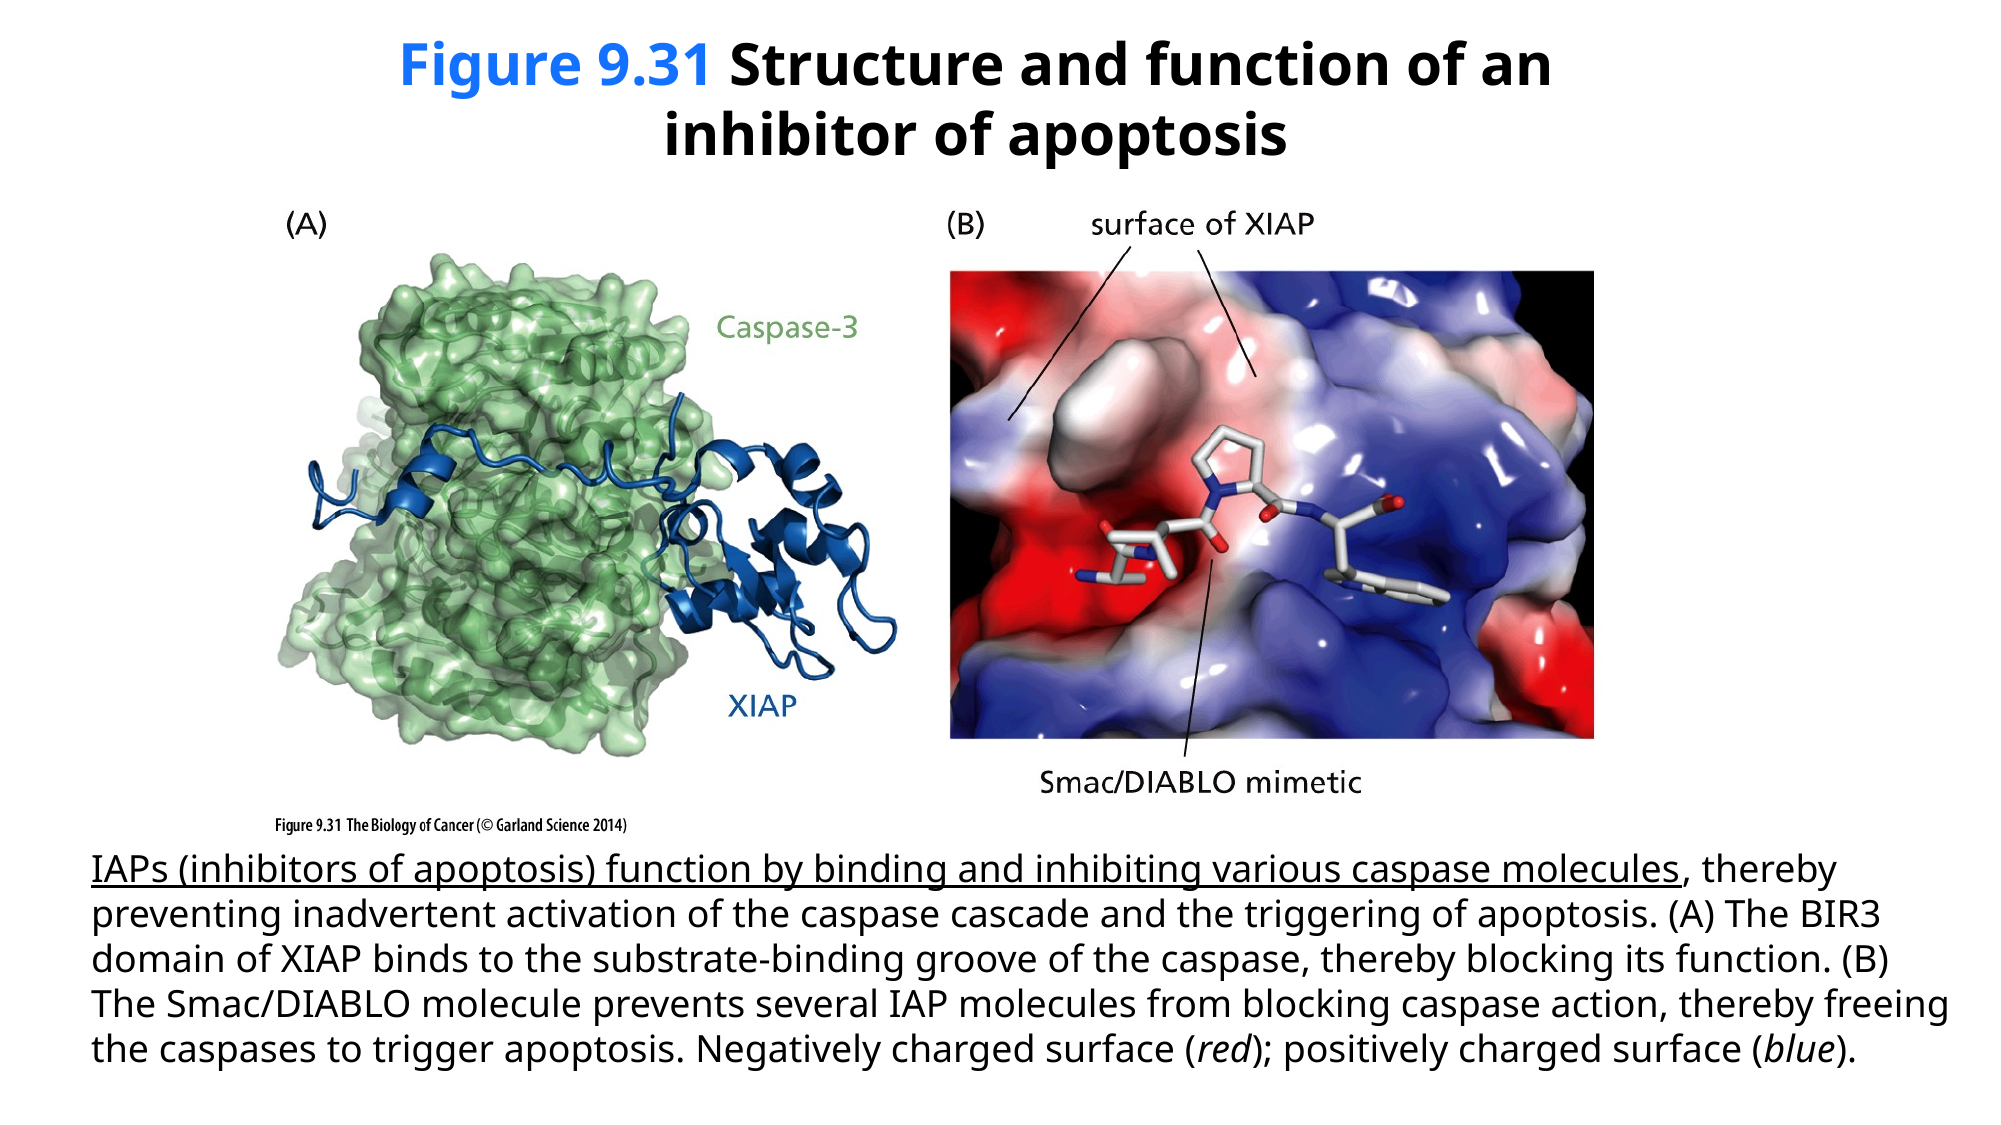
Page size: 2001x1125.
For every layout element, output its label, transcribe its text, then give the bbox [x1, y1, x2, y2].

picture [267, 200, 1603, 838]
text_box IAPs (inhibitors of apoptosis) function by binding and inhibiting various caspase molecules, thereby preventing inadvertent activation of the caspase cascade and the triggering of apoptosis. (A) The BIR3 domain of XIAP binds to the substrate-binding groove of the caspase, thereby blocking its function. (B) The Smac/DIABLO molecule prevents several IAP molecules from blocking caspase action, thereby freeing the caspases to trigger apoptosis. Negatively charged surface (red); positively charged surface (blue). [76, 837, 1970, 1077]
text_box Figure 9.31 Structure and function of an inhibitor of apoptosis [267, 20, 1685, 175]
